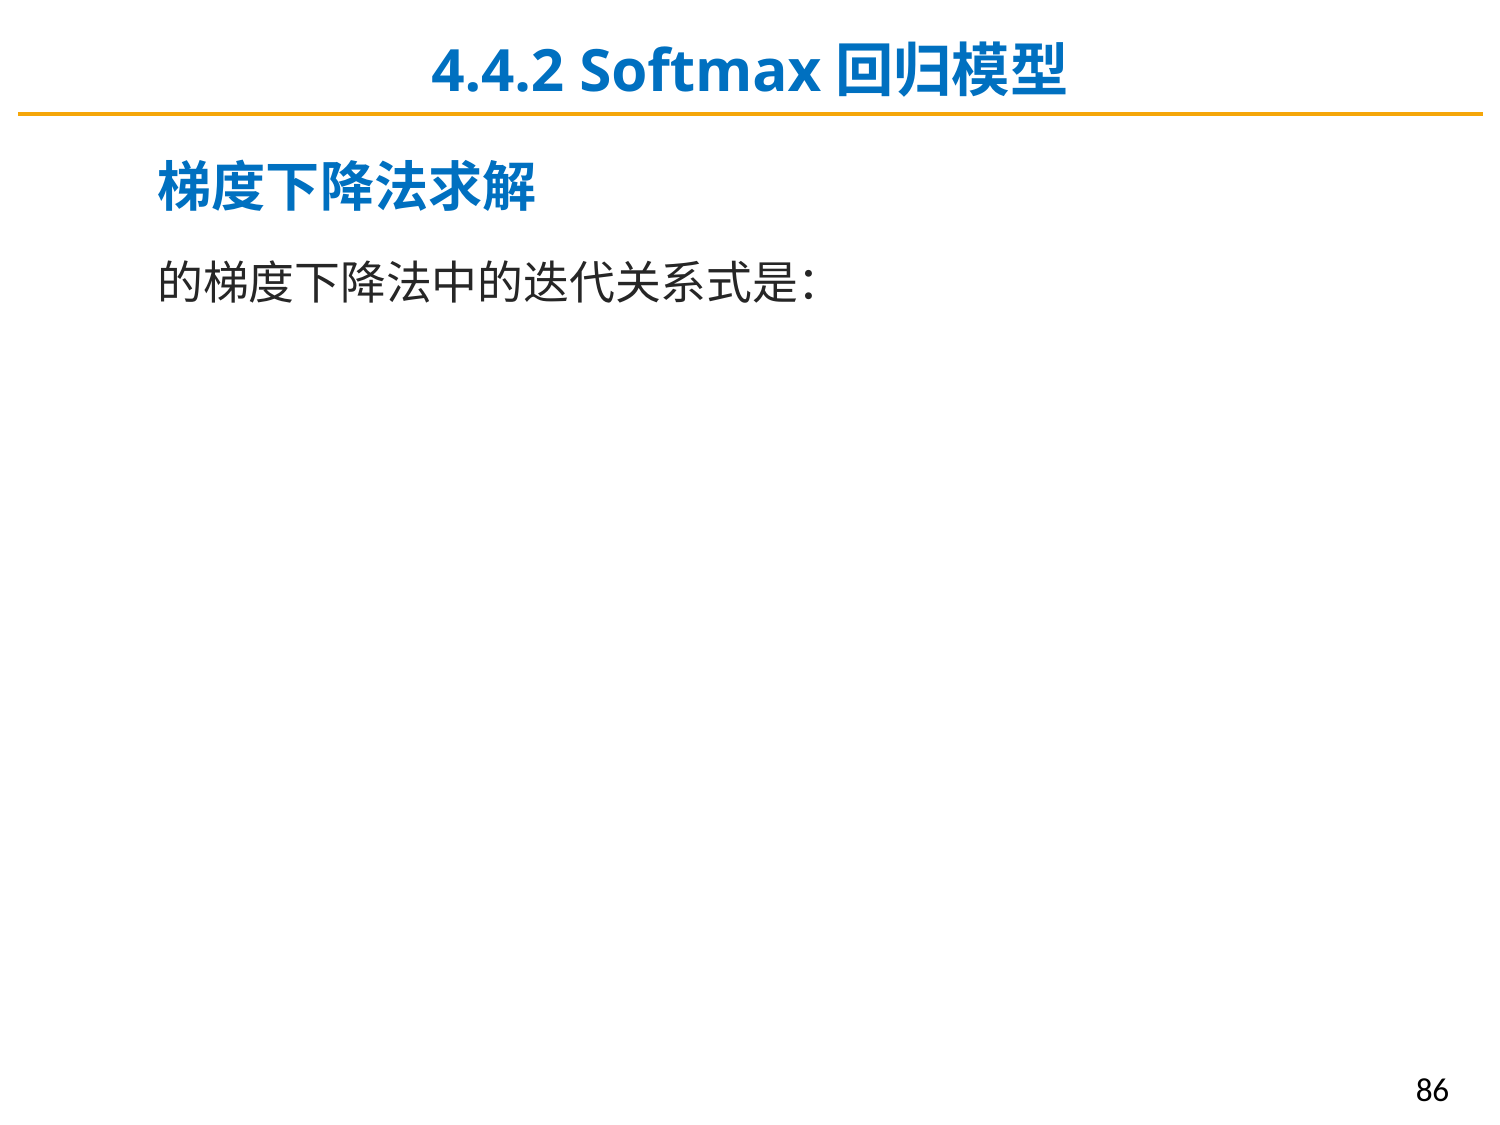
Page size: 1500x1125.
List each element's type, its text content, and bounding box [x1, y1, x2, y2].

text_box 86 [1114, 1060, 1465, 1106]
text_box 4.4.2 Softmax回归模型 [0, 25, 1500, 111]
